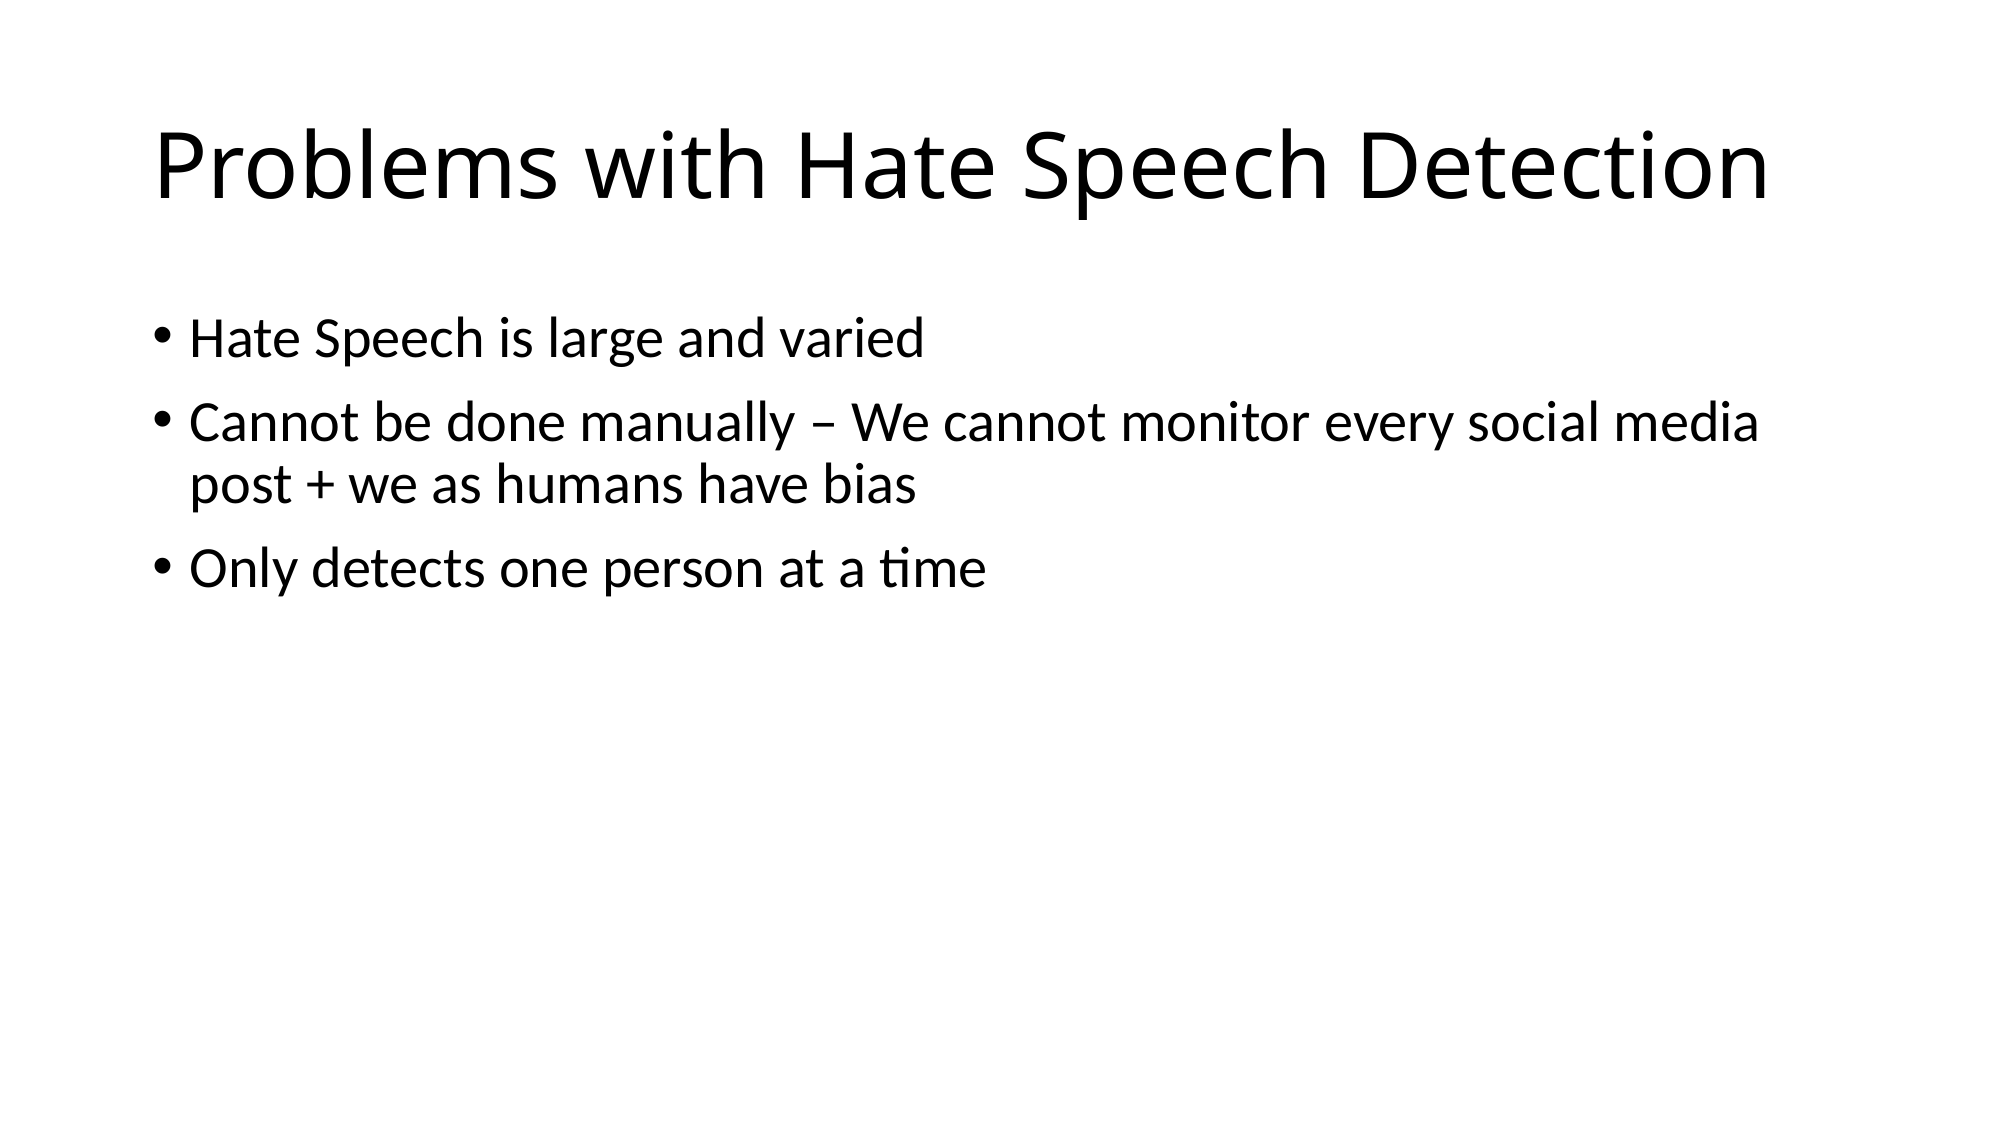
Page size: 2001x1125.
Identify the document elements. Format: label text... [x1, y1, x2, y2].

list Hate Speech is large and varied Cannot be done manually – We cannot monitor every social media post + we as humans have bias Only detects one person at a time [137, 299, 1863, 1014]
title Problems with Hate Speech Detection [137, 59, 1863, 278]
